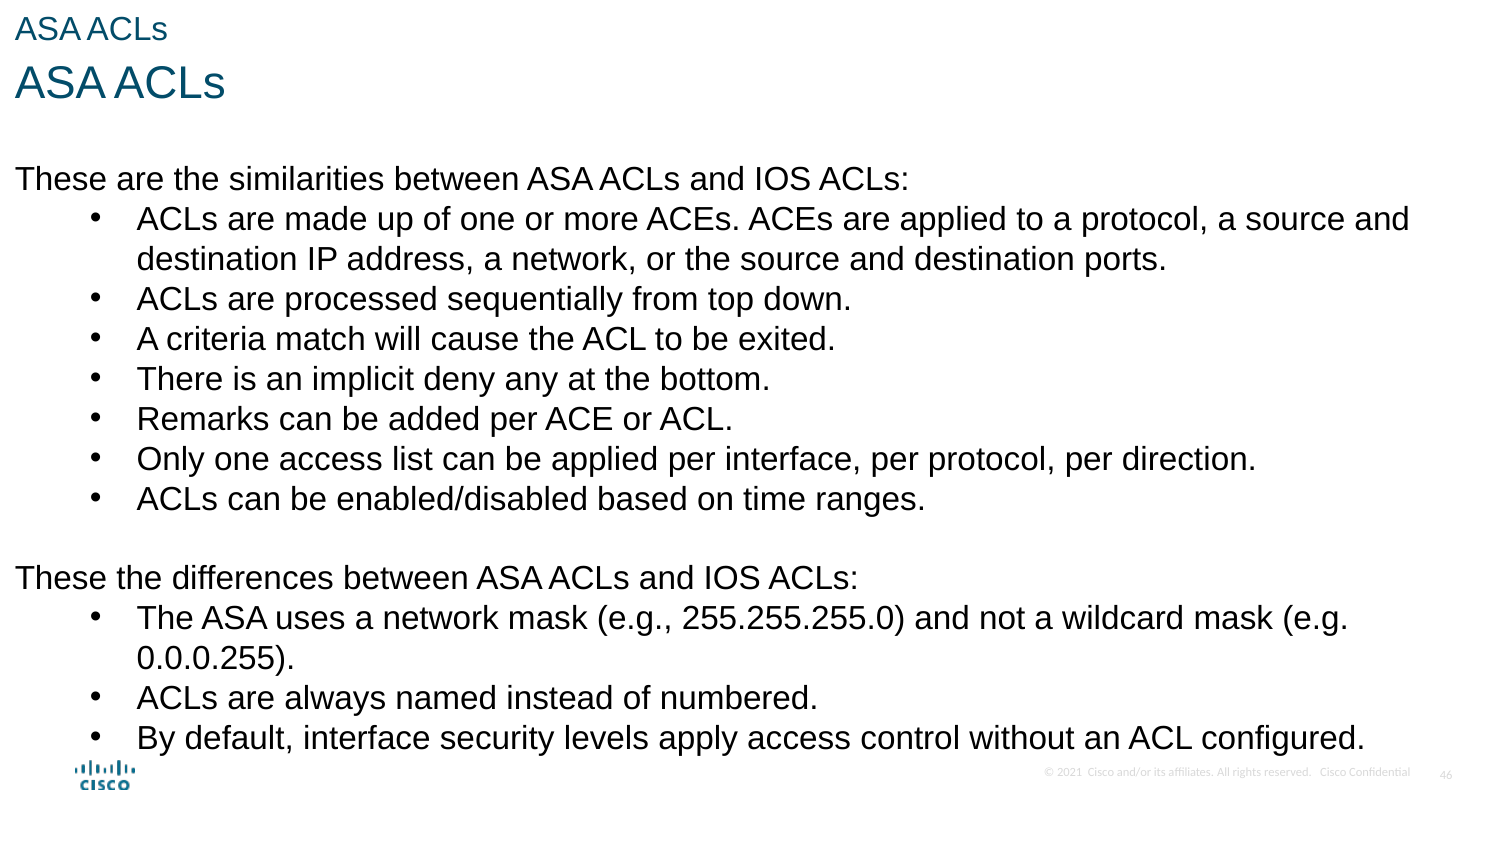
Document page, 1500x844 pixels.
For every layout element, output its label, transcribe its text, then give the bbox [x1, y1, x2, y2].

list ASA ACLs [0, 45, 1500, 195]
text_box These are the similarities between ASA ACLs and IOS ACLs: ACLs are made up of one or more ACEs. ACEs are applied to a protocol, a source and destination IP address, a network, or the source and destination ports. ACLs are processed sequentially from top down. A criteria match will cause the ACL to be exited. There is an implicit deny any at the bottom. Remarks can be added per ACE or ACL. Only one access list can be applied per interface, per protocol, per direction. ACLs can be enabled/disabled based on time ranges. These the differences between ASA ACLs and IOS ACLs: The ASA uses a network mask (e.g., 255.255.255.0) and not a wildcard mask (e.g. 0.0.0.255). ACLs are always named instead of numbered. By default, interface security levels apply access control without an ACL configured. [0, 149, 1445, 572]
slide_number 46 [1425, 759, 1500, 797]
list ASA ACLs [0, 0, 1500, 45]
picture [75, 759, 135, 790]
